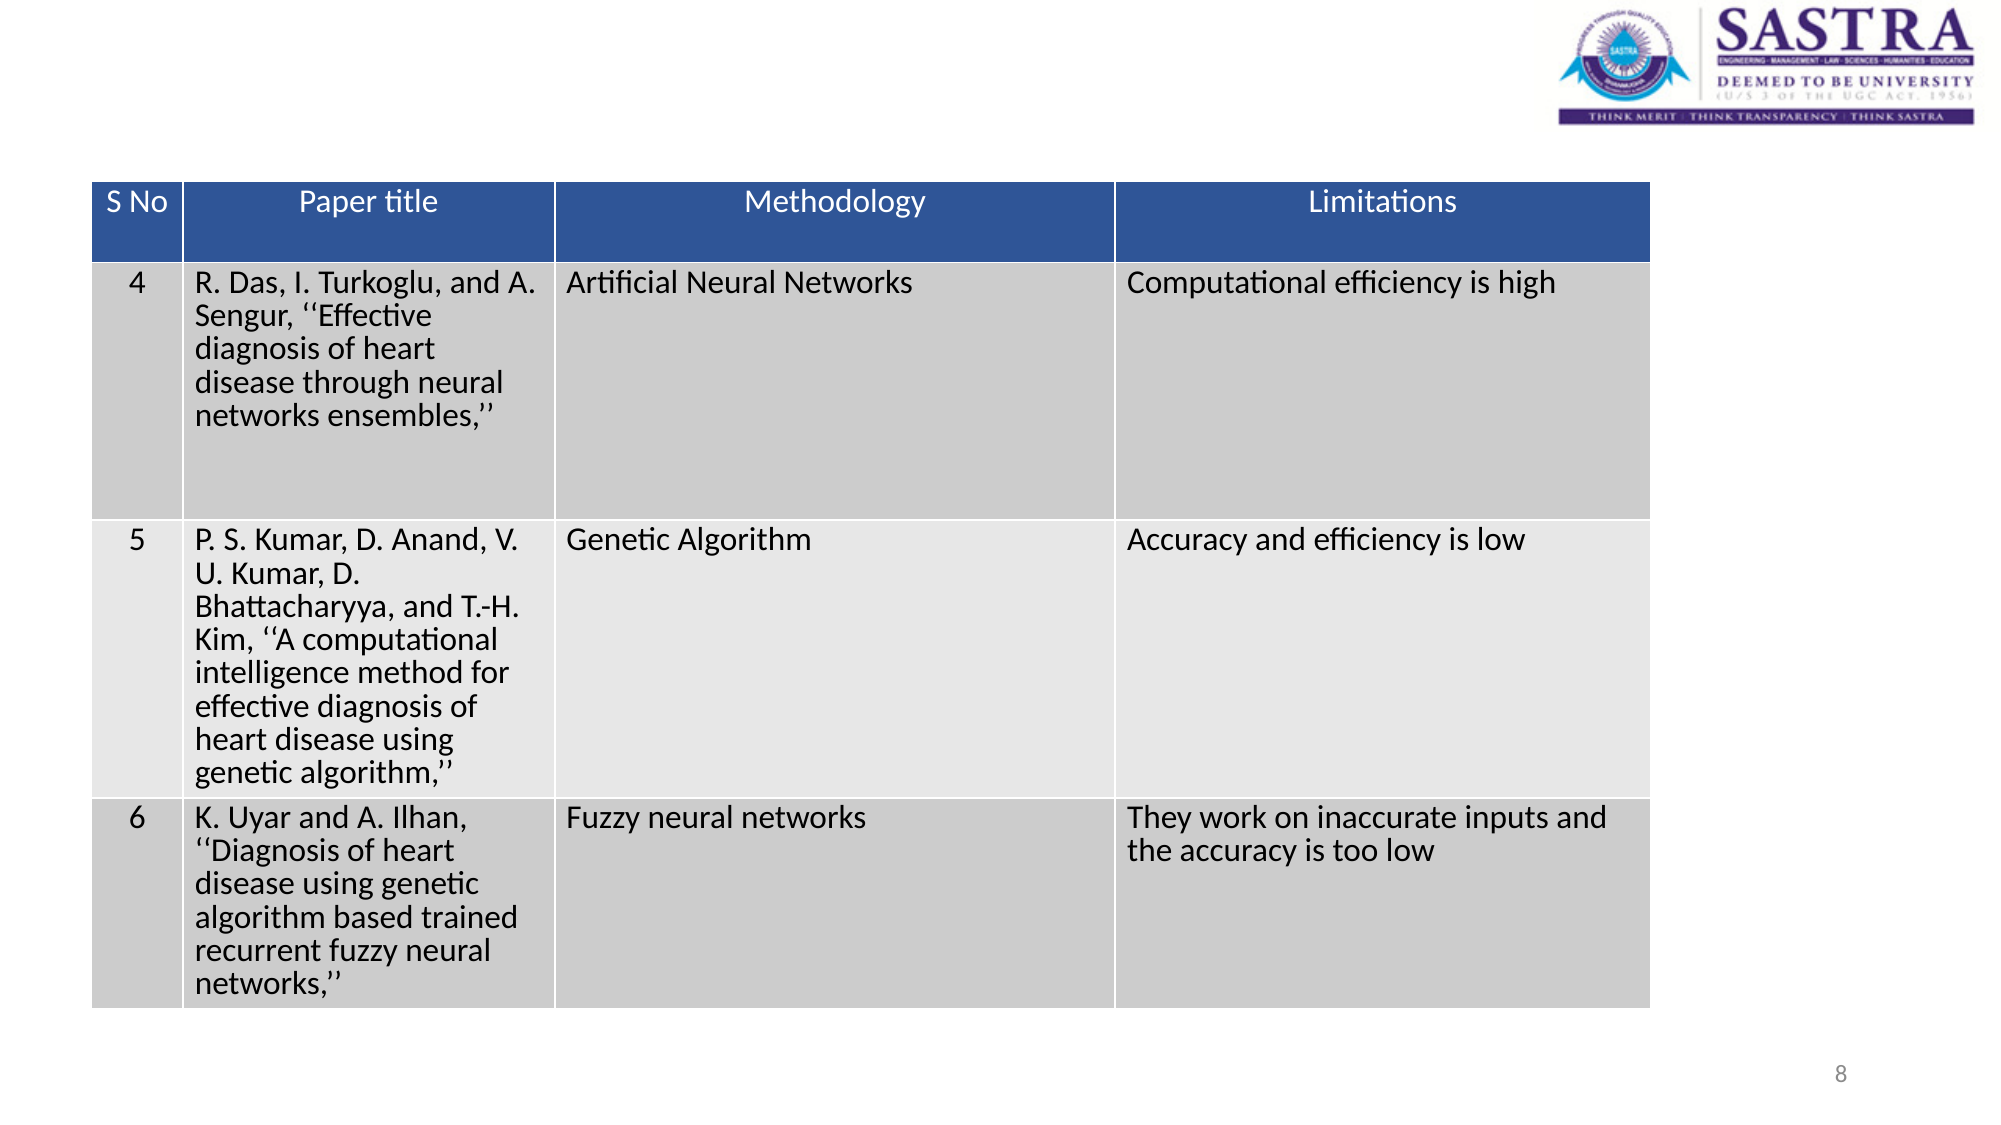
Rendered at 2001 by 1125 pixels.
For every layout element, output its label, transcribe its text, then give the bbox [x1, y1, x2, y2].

table_cell Fuzzy neural networks [556, 799, 1114, 1008]
table_header S No [92, 182, 182, 262]
table_cell K. Uyar and A. Ilhan, ‘‘Diagnosis of heart disease using genetic algorithm based trained recurrent fuzzy neural networks,’’ [184, 799, 554, 1008]
picture [1534, 0, 2000, 132]
table_cell Accuracy and efficiency is low [1116, 521, 1650, 797]
table_cell 4 [92, 263, 182, 519]
table_header Paper title [184, 182, 554, 262]
slide_number 8 [1412, 1042, 1863, 1103]
table_cell R. Das, I. Turkoglu, and A. Sengur, ‘‘Effective diagnosis of heart disease through neural networks ensembles,’’ [184, 263, 554, 519]
table_cell 6 [92, 799, 182, 1008]
table_cell 5 [92, 521, 182, 797]
table_cell Genetic Algorithm [556, 521, 1114, 797]
table_cell Computational efficiency is high [1116, 263, 1650, 519]
table_cell They work on inaccurate inputs and the accuracy is too low [1116, 799, 1650, 1008]
table_cell P. S. Kumar, D. Anand, V. U. Kumar, D. Bhattacharyya, and T.-H. Kim, ‘‘A computational intelligence method for effective diagnosis of heart disease using genetic algorithm,’’ [184, 521, 554, 797]
table_header Methodology [556, 182, 1114, 262]
table_header Limitations [1116, 182, 1650, 262]
table_cell Artificial Neural Networks [556, 263, 1114, 519]
